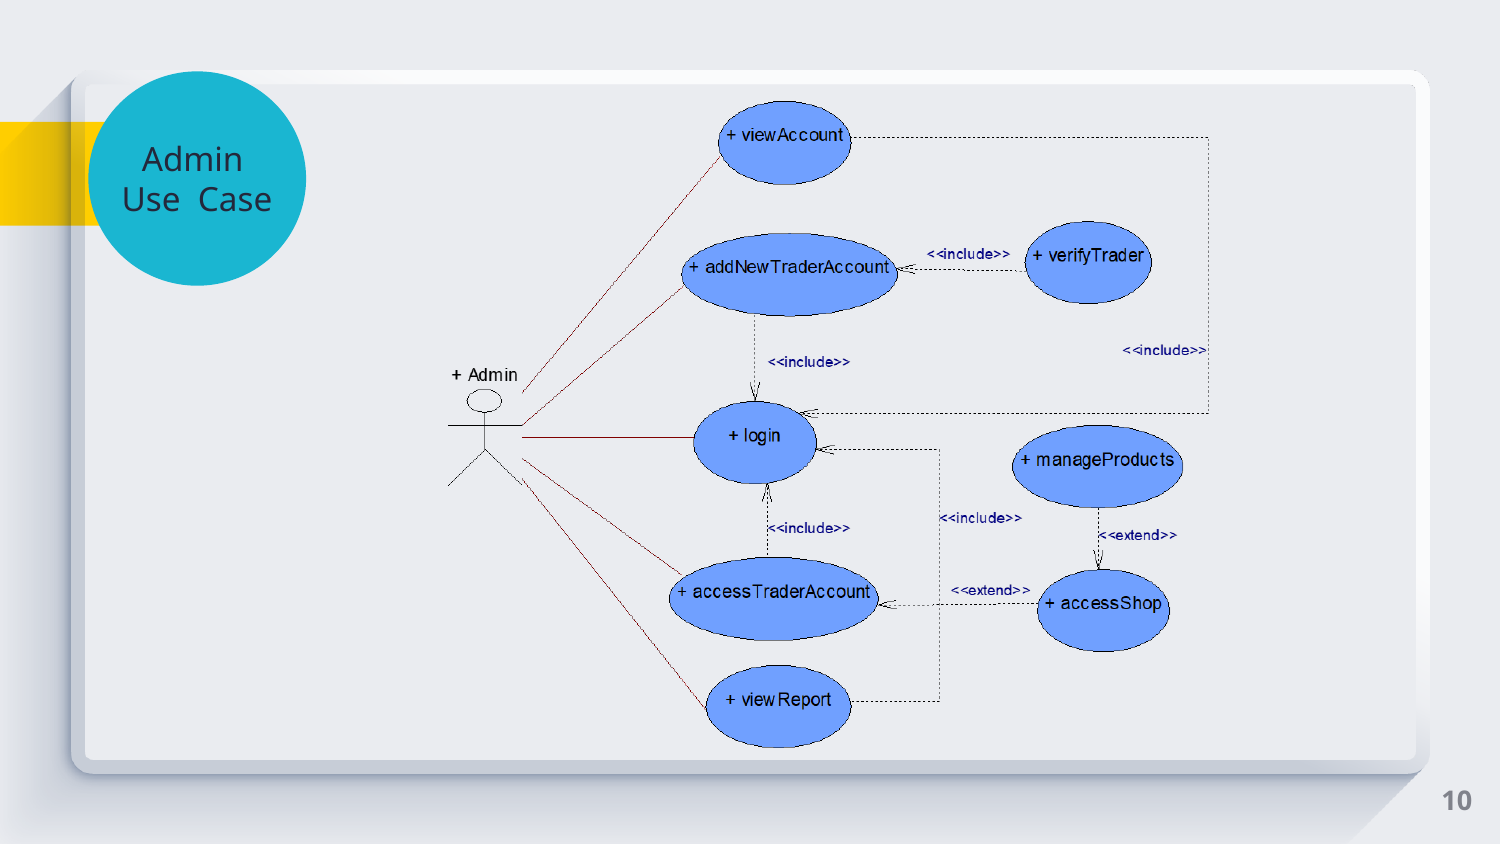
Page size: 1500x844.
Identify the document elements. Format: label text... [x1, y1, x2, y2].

text_box Admin Use Case [88, 71, 307, 286]
picture [0, 0, 1500, 844]
slide_number 10 [1414, 759, 1500, 844]
